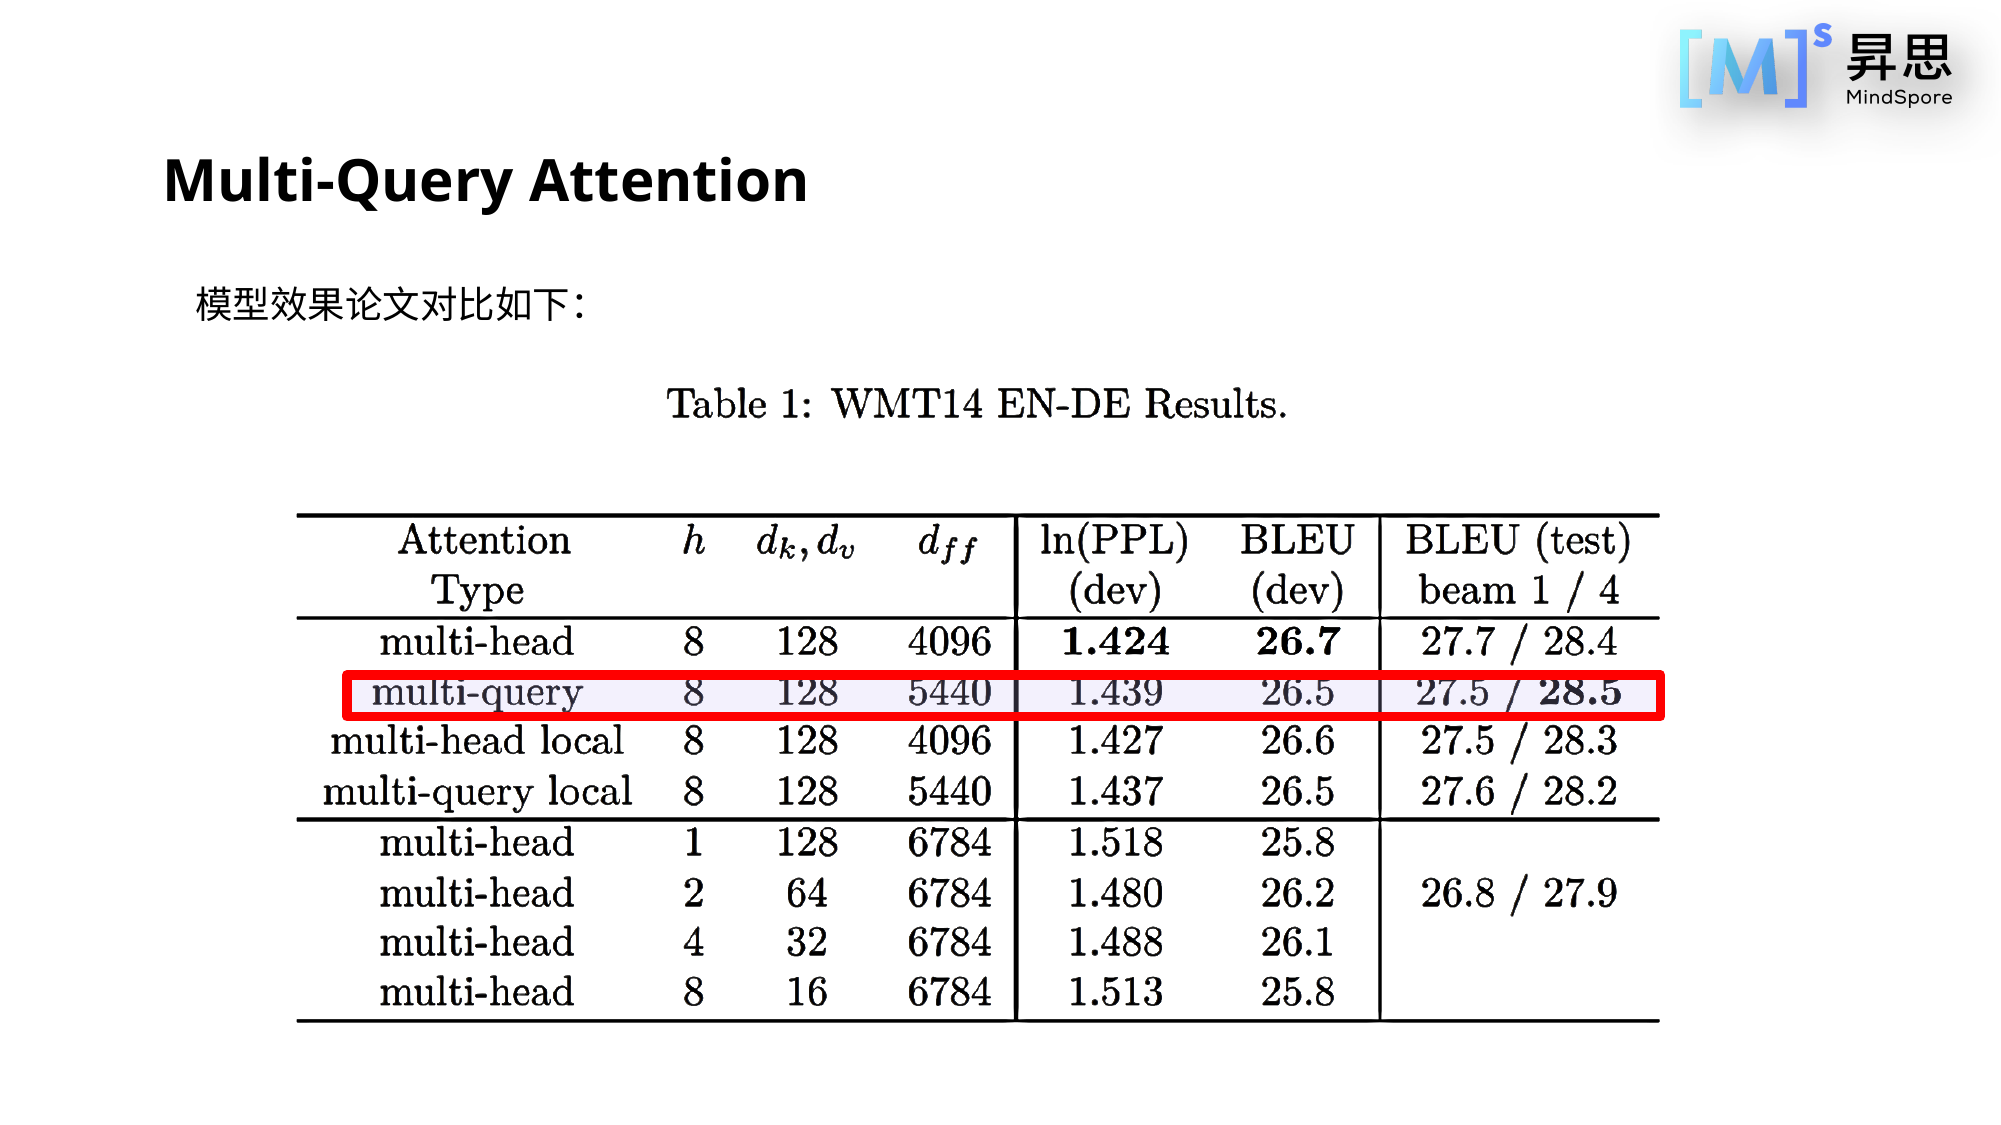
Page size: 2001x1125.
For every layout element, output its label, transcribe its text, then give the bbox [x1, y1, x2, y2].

text_box 模型效果论文对比如下： [180, 273, 1181, 334]
text_box Multi-Query Attention [147, 136, 1148, 221]
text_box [281, 372, 1675, 1028]
picture [1680, 23, 1952, 108]
